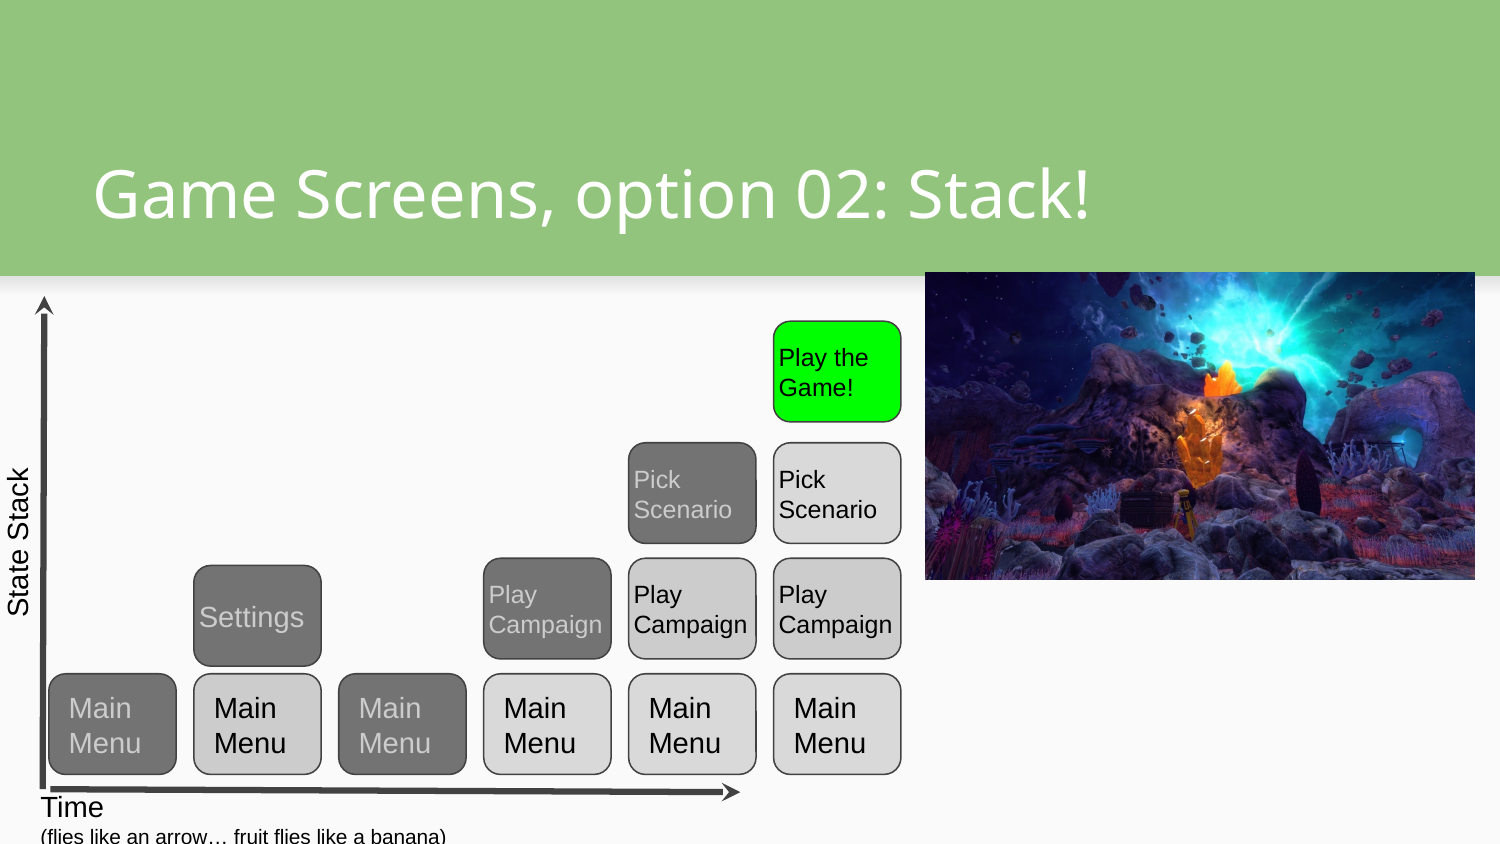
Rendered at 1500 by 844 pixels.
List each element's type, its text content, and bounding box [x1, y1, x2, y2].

text_box Play the Game! [773, 321, 901, 422]
title Game Screens, option 02: Stack! [77, 121, 1427, 248]
text_box Main Menu [628, 673, 757, 775]
picture [925, 271, 1476, 580]
text_box Play Campaign [483, 558, 612, 659]
text_box Main Menu [773, 673, 901, 775]
text_box Main Menu [338, 673, 467, 775]
text_box Main Menu [50, 673, 177, 775]
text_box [50, 788, 741, 793]
text_box Main Menu [483, 673, 612, 775]
text_box State Stack [0, 406, 32, 679]
text_box Pick Scenario [773, 442, 901, 544]
text_box Settings [193, 565, 322, 667]
text_box Time (flies like an arrow… fruit flies like a banana) [25, 773, 840, 822]
text_box Play Campaign [773, 558, 901, 659]
text_box Main Menu [193, 673, 322, 775]
text_box Pick Scenario [628, 442, 757, 544]
text_box Play Campaign [628, 558, 757, 659]
